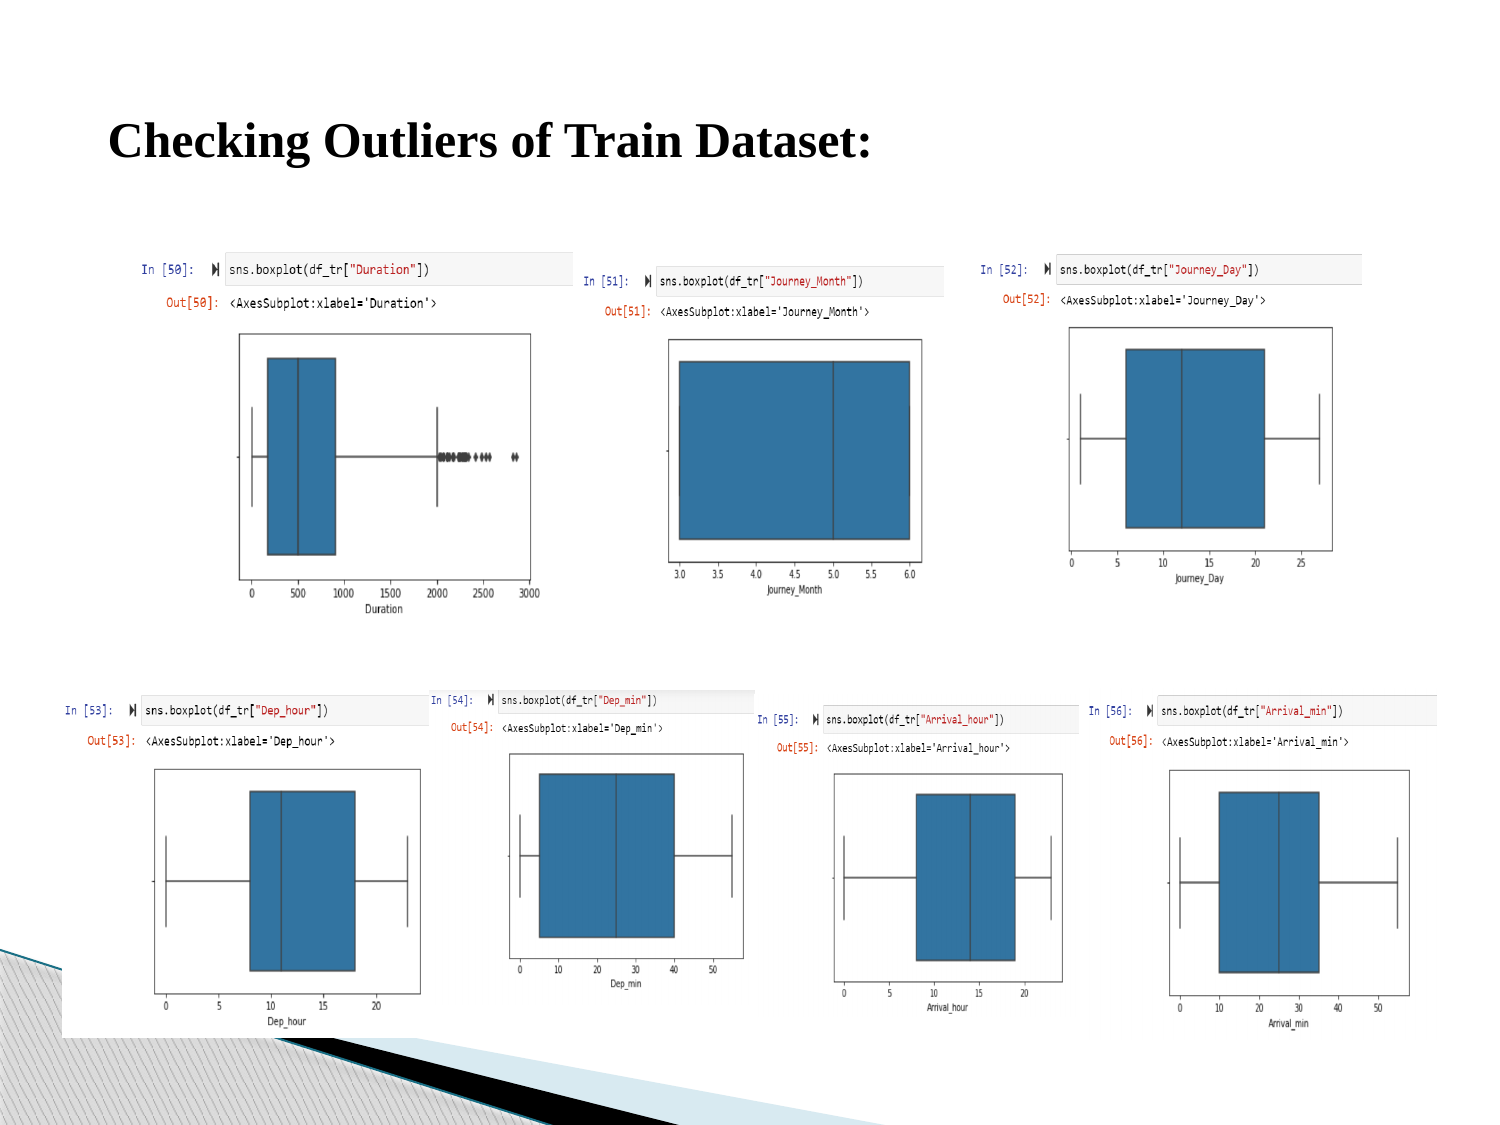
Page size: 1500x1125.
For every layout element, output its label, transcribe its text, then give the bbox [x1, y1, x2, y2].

picture [974, 249, 1362, 592]
picture [62, 688, 1437, 1041]
list Checking Outliers of Train Dataset: [75, 99, 1425, 694]
picture [137, 249, 573, 623]
picture [577, 263, 944, 609]
